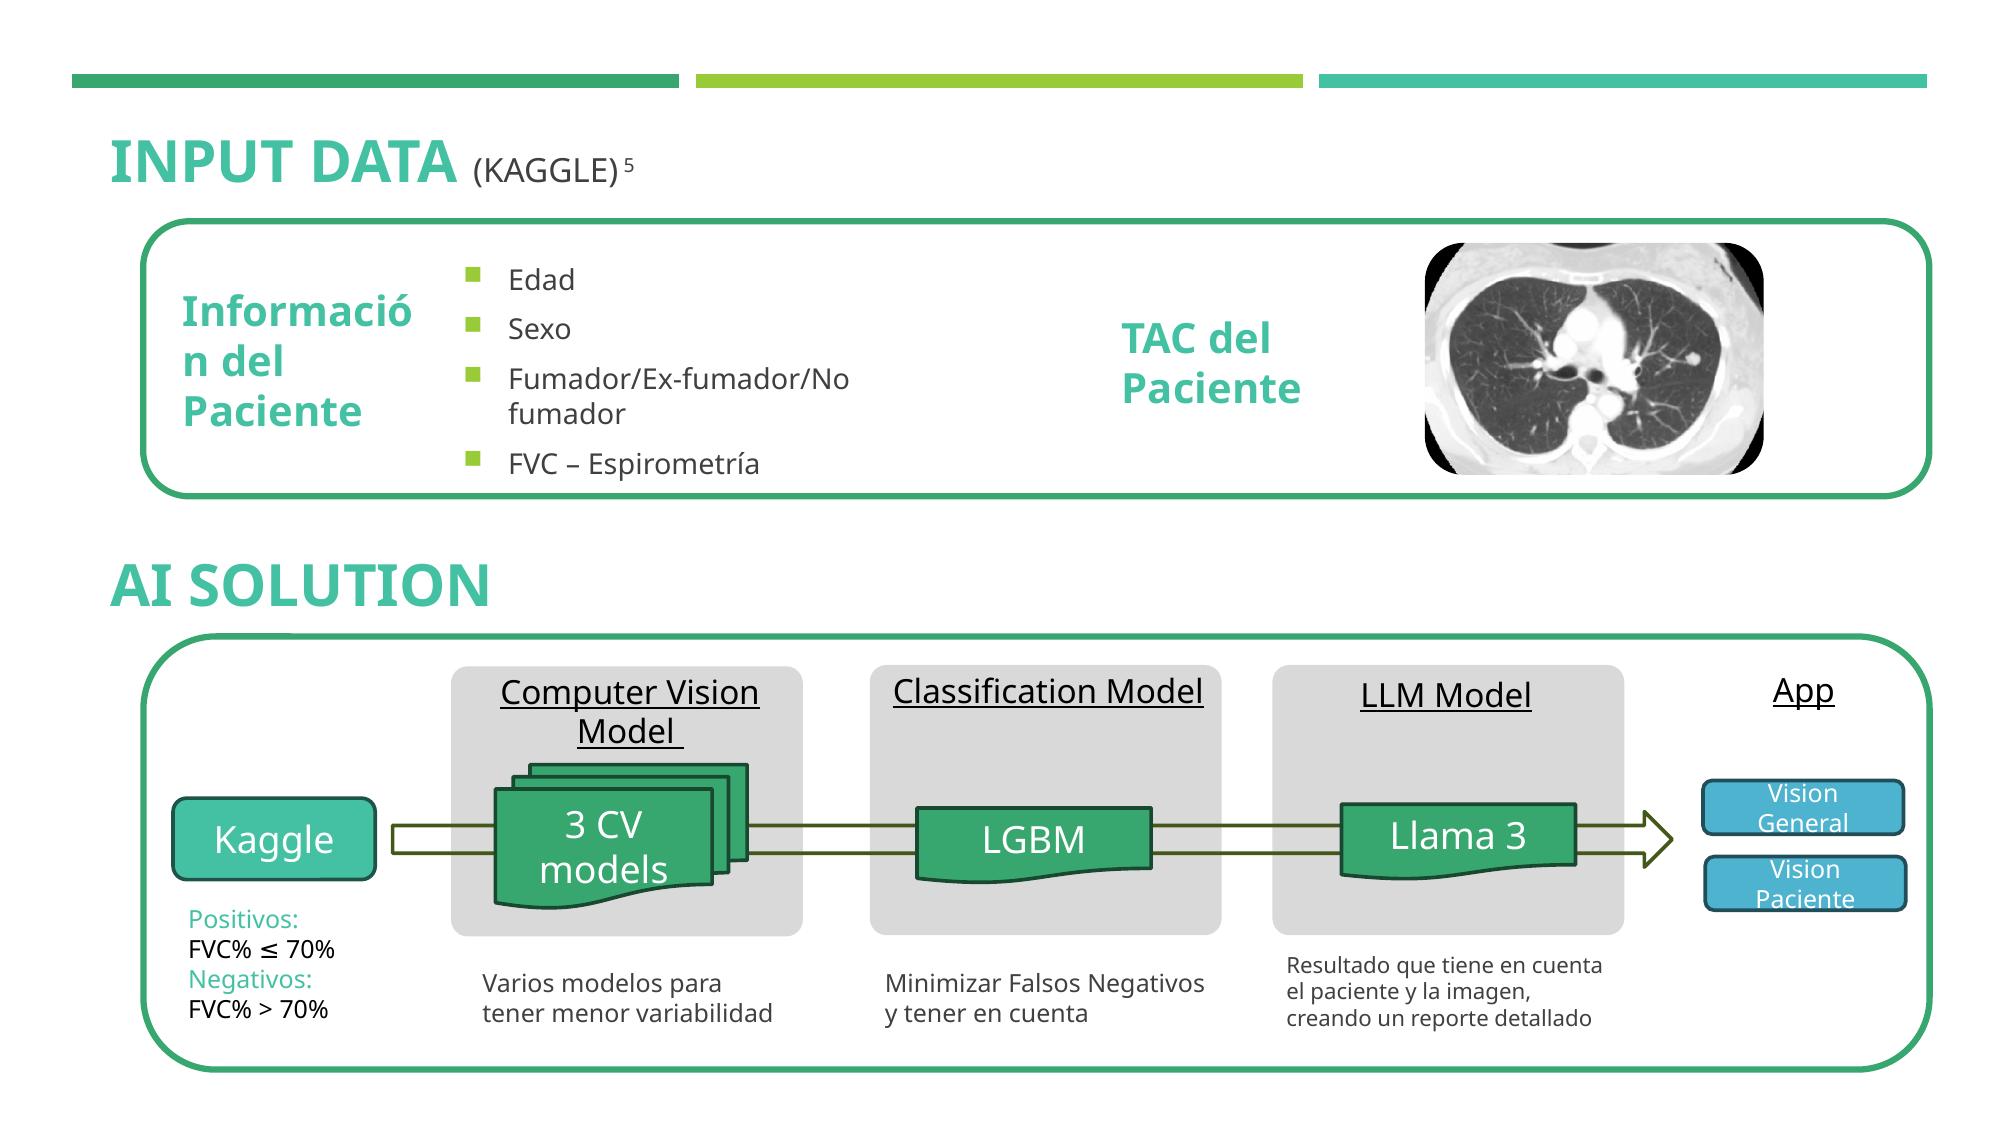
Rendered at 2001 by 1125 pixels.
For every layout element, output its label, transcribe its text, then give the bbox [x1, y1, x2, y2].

text_box Varios modelos para tener menor variabilidad [467, 960, 791, 1085]
text_box Computer Vision Model [448, 663, 812, 758]
text_box App [1668, 661, 1940, 717]
text_box Classification Model [872, 662, 1225, 717]
text_box 3 CV models [493, 762, 749, 910]
text_box Vision General [1701, 778, 1906, 837]
text_box Positivos: FVC% ≤ 70% Negativos: FVC% > 70% [173, 896, 440, 1061]
text_box Vision Paciente [1703, 854, 1908, 913]
title INPUT Data (Kaggle) 5 [95, 89, 1905, 202]
text_box LLM Model [1268, 666, 1625, 722]
picture [1424, 242, 1765, 476]
text_box AI Solution [95, 512, 1259, 626]
text_box Llama 3 [1339, 802, 1578, 881]
text_box LGBM [915, 806, 1153, 885]
text_box [141, 634, 1932, 1072]
text_box [141, 219, 1932, 499]
text_box Resultado que tiene en cuenta el paciente y la imagen, creando un reporte detallado [1271, 943, 1625, 1047]
text_box Kaggle [171, 796, 378, 882]
